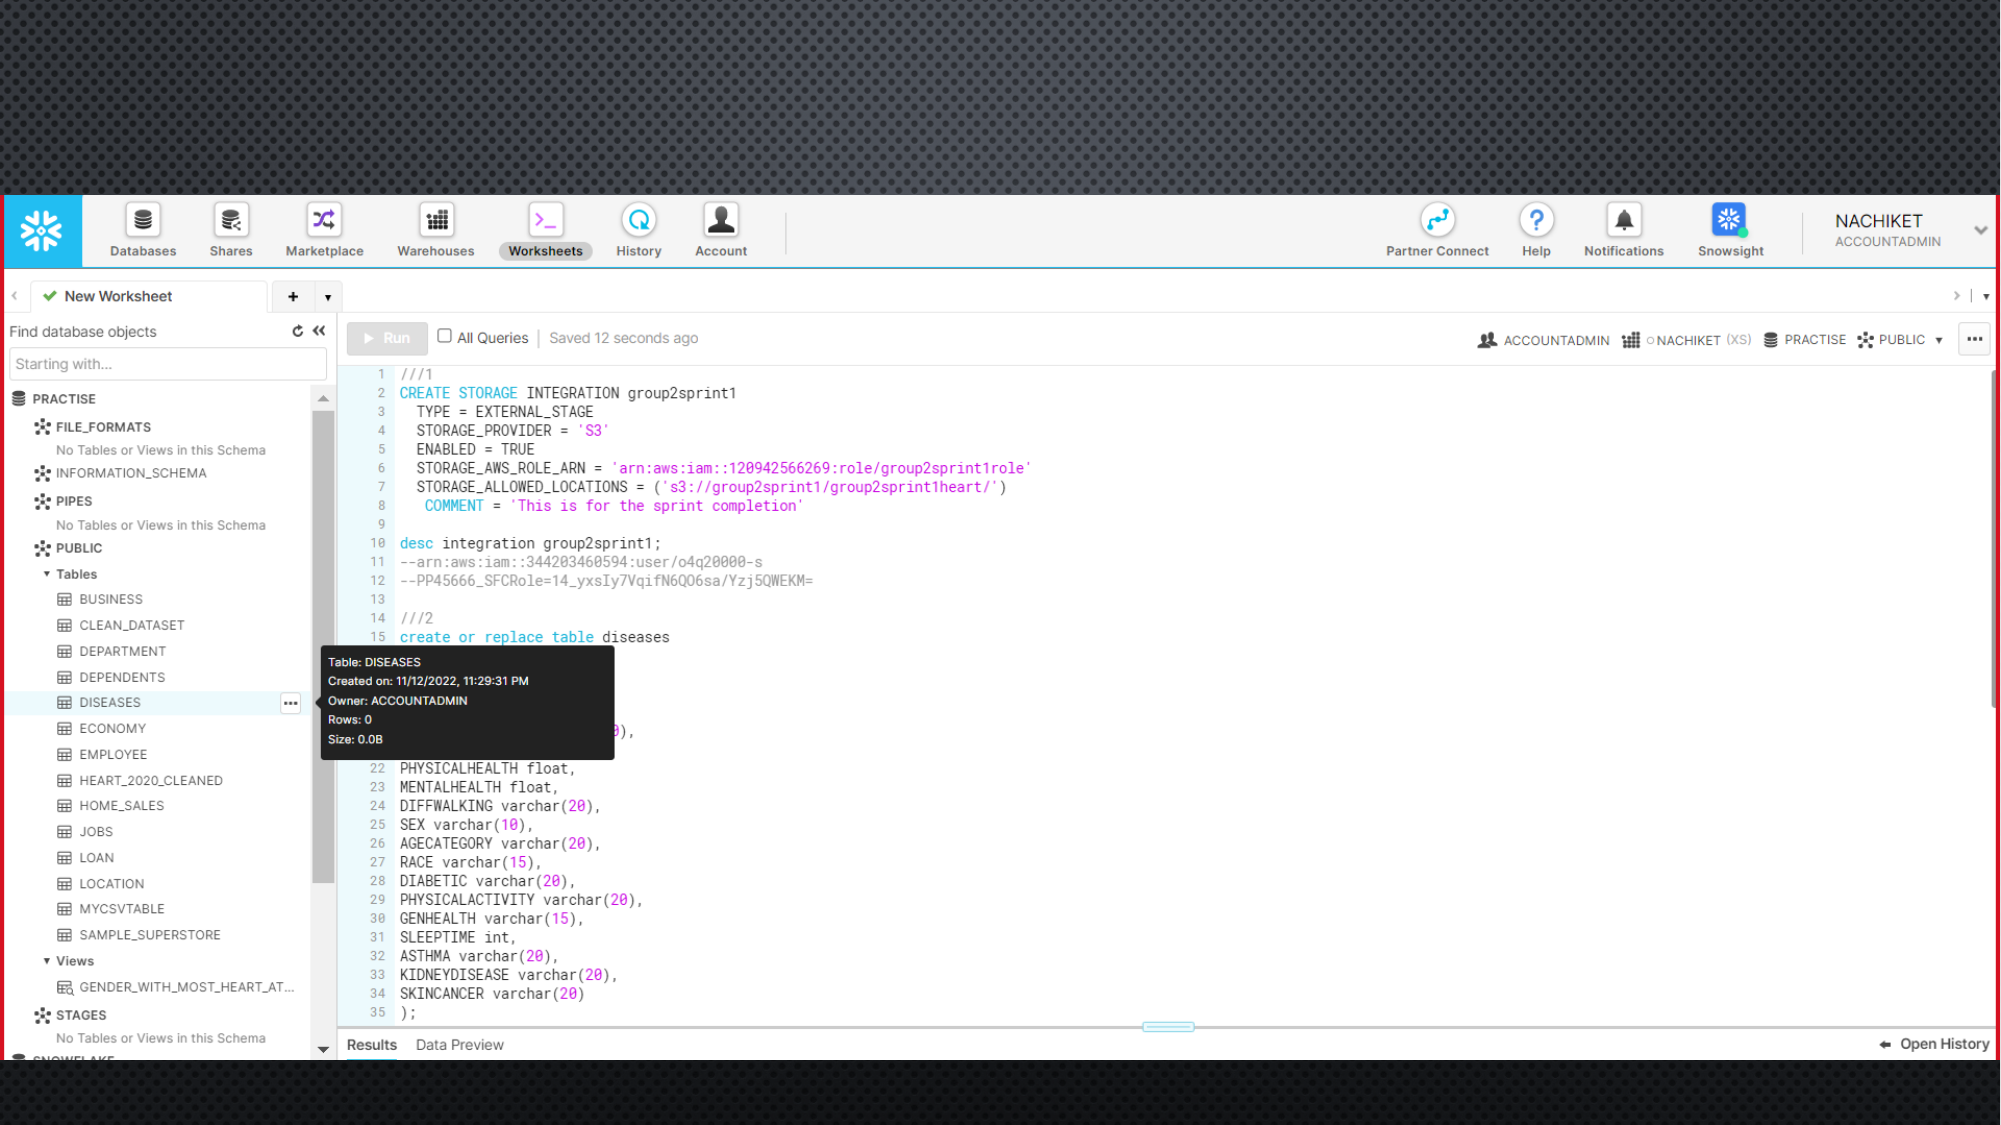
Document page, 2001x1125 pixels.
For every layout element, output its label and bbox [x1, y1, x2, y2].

picture [0, 195, 2000, 1060]
